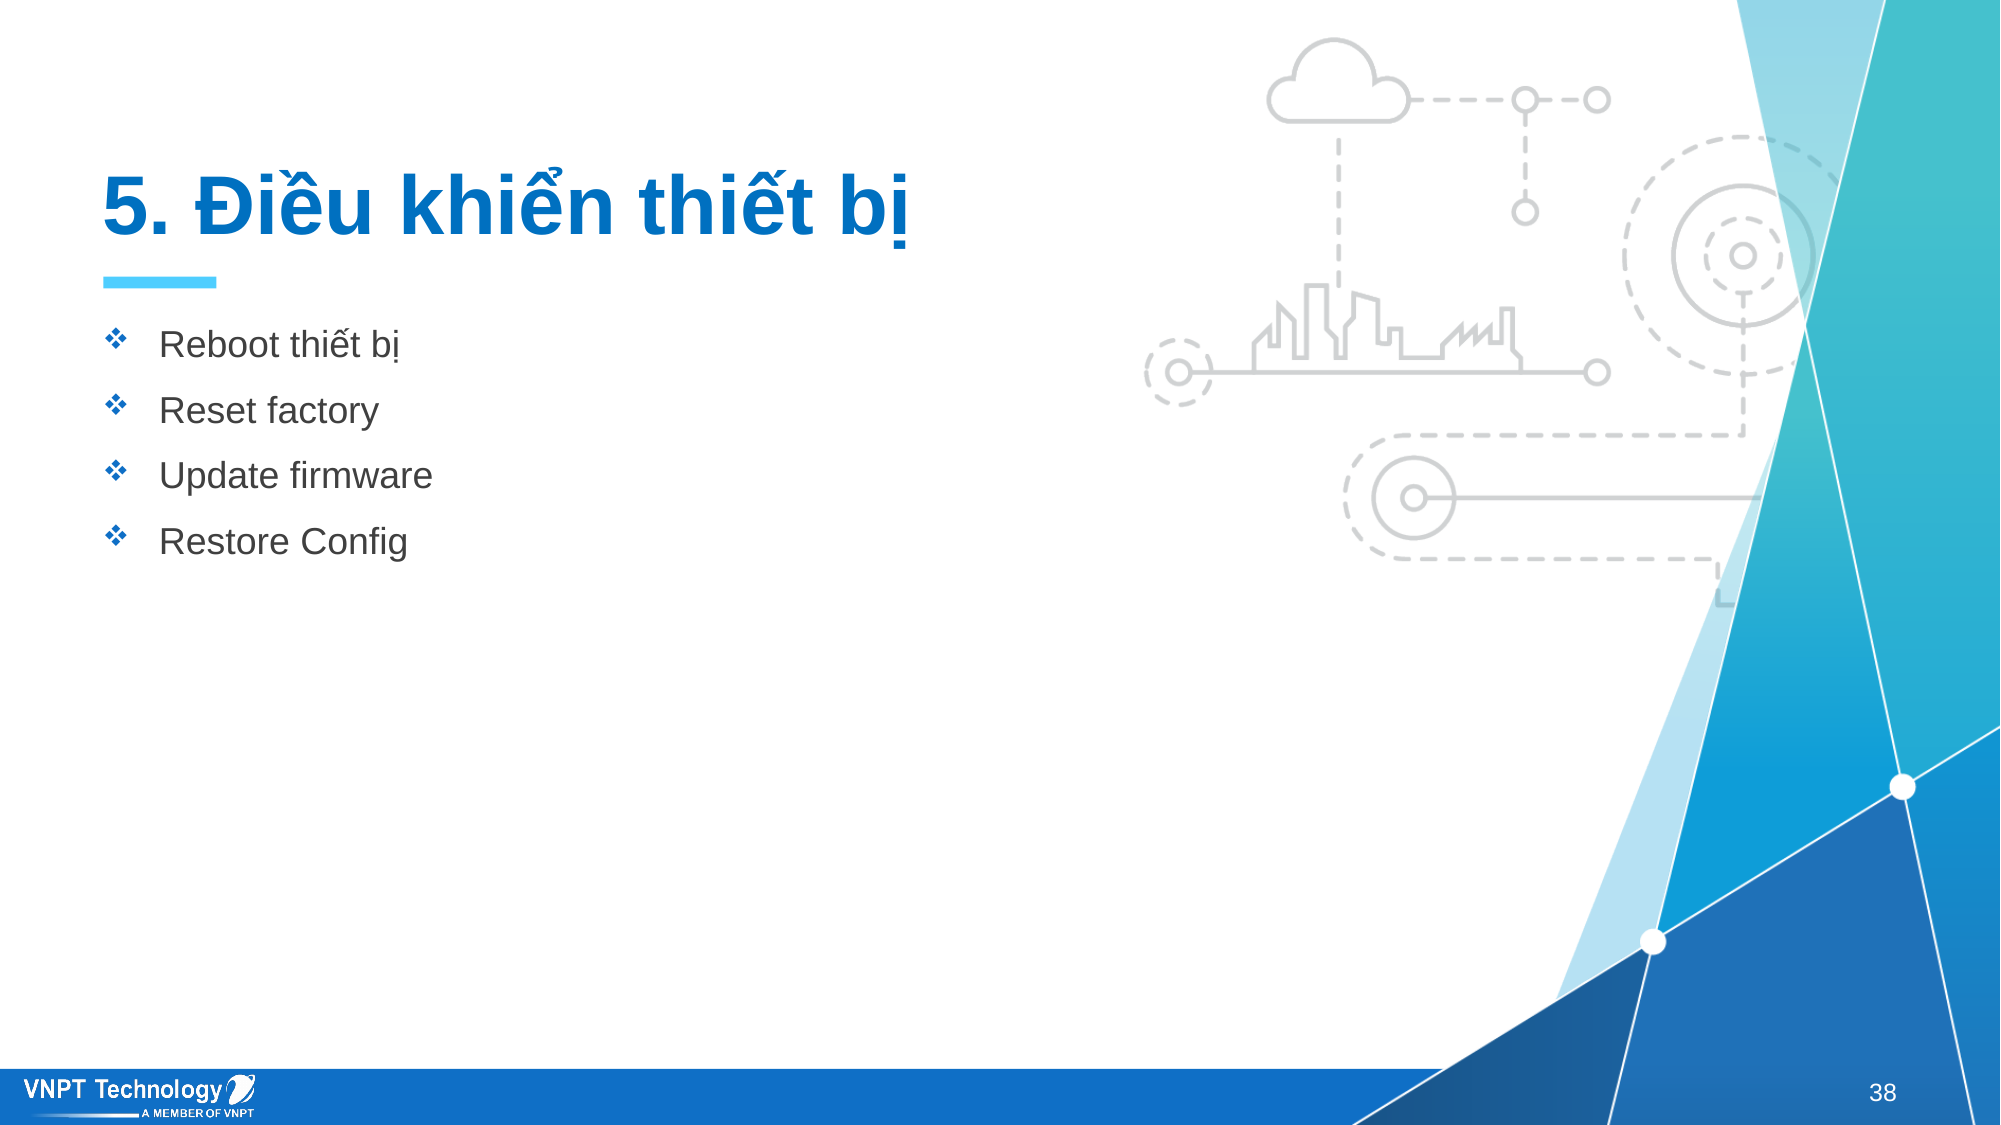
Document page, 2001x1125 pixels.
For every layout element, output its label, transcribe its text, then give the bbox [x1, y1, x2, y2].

title 5. Điều khiển thiết bị [87, 166, 1340, 259]
list Reboot thiết bị Reset factory Update firmware Restore Config [87, 312, 1340, 1018]
picture [1117, 0, 2000, 1125]
picture [22, 1070, 257, 1120]
slide_number 38 [1816, 1069, 1950, 1125]
